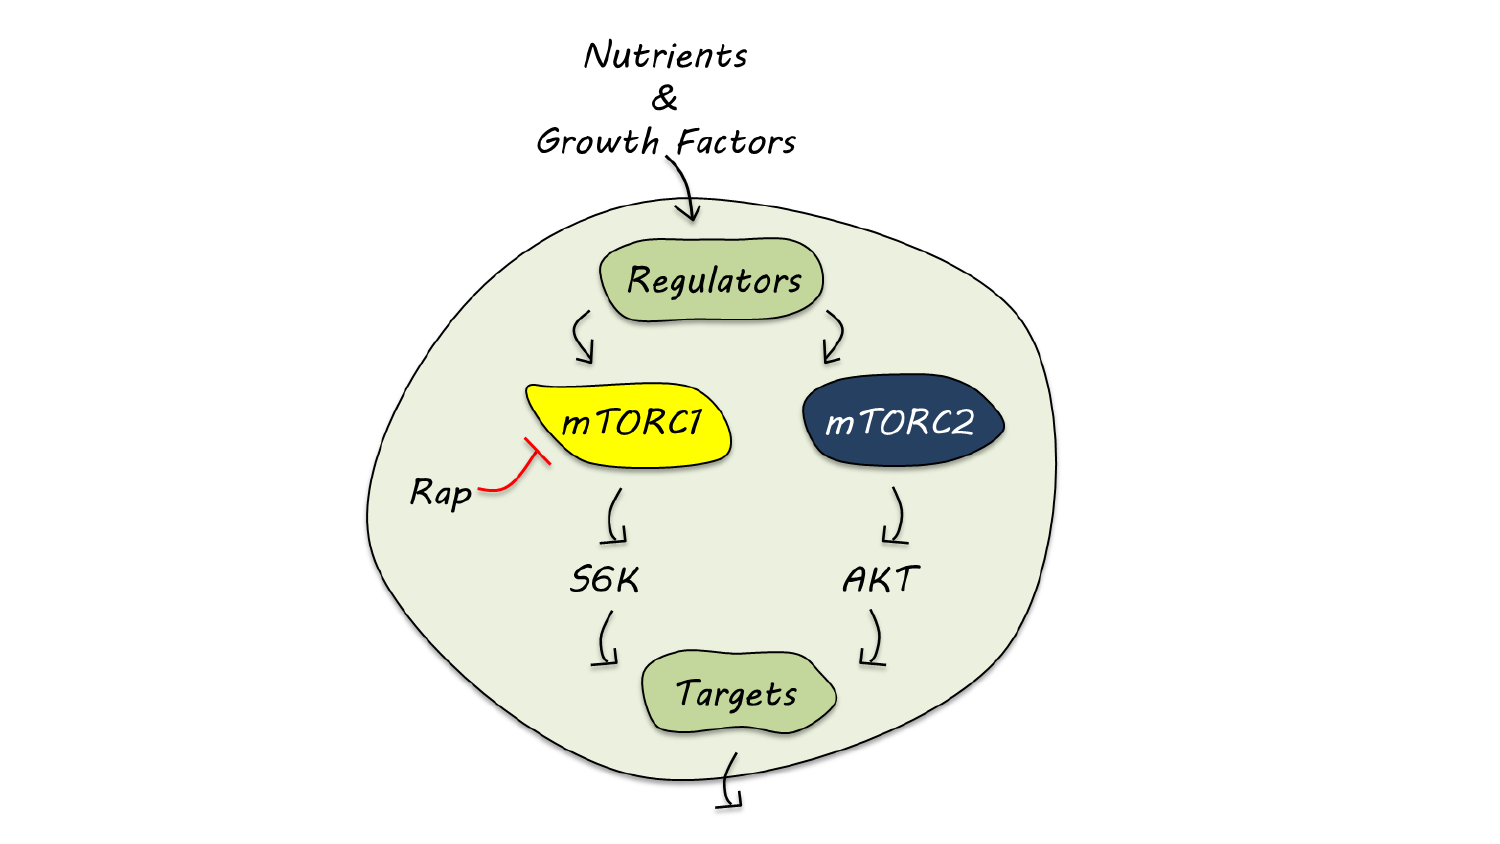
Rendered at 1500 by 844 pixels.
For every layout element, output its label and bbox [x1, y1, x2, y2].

picture [359, 24, 1063, 819]
